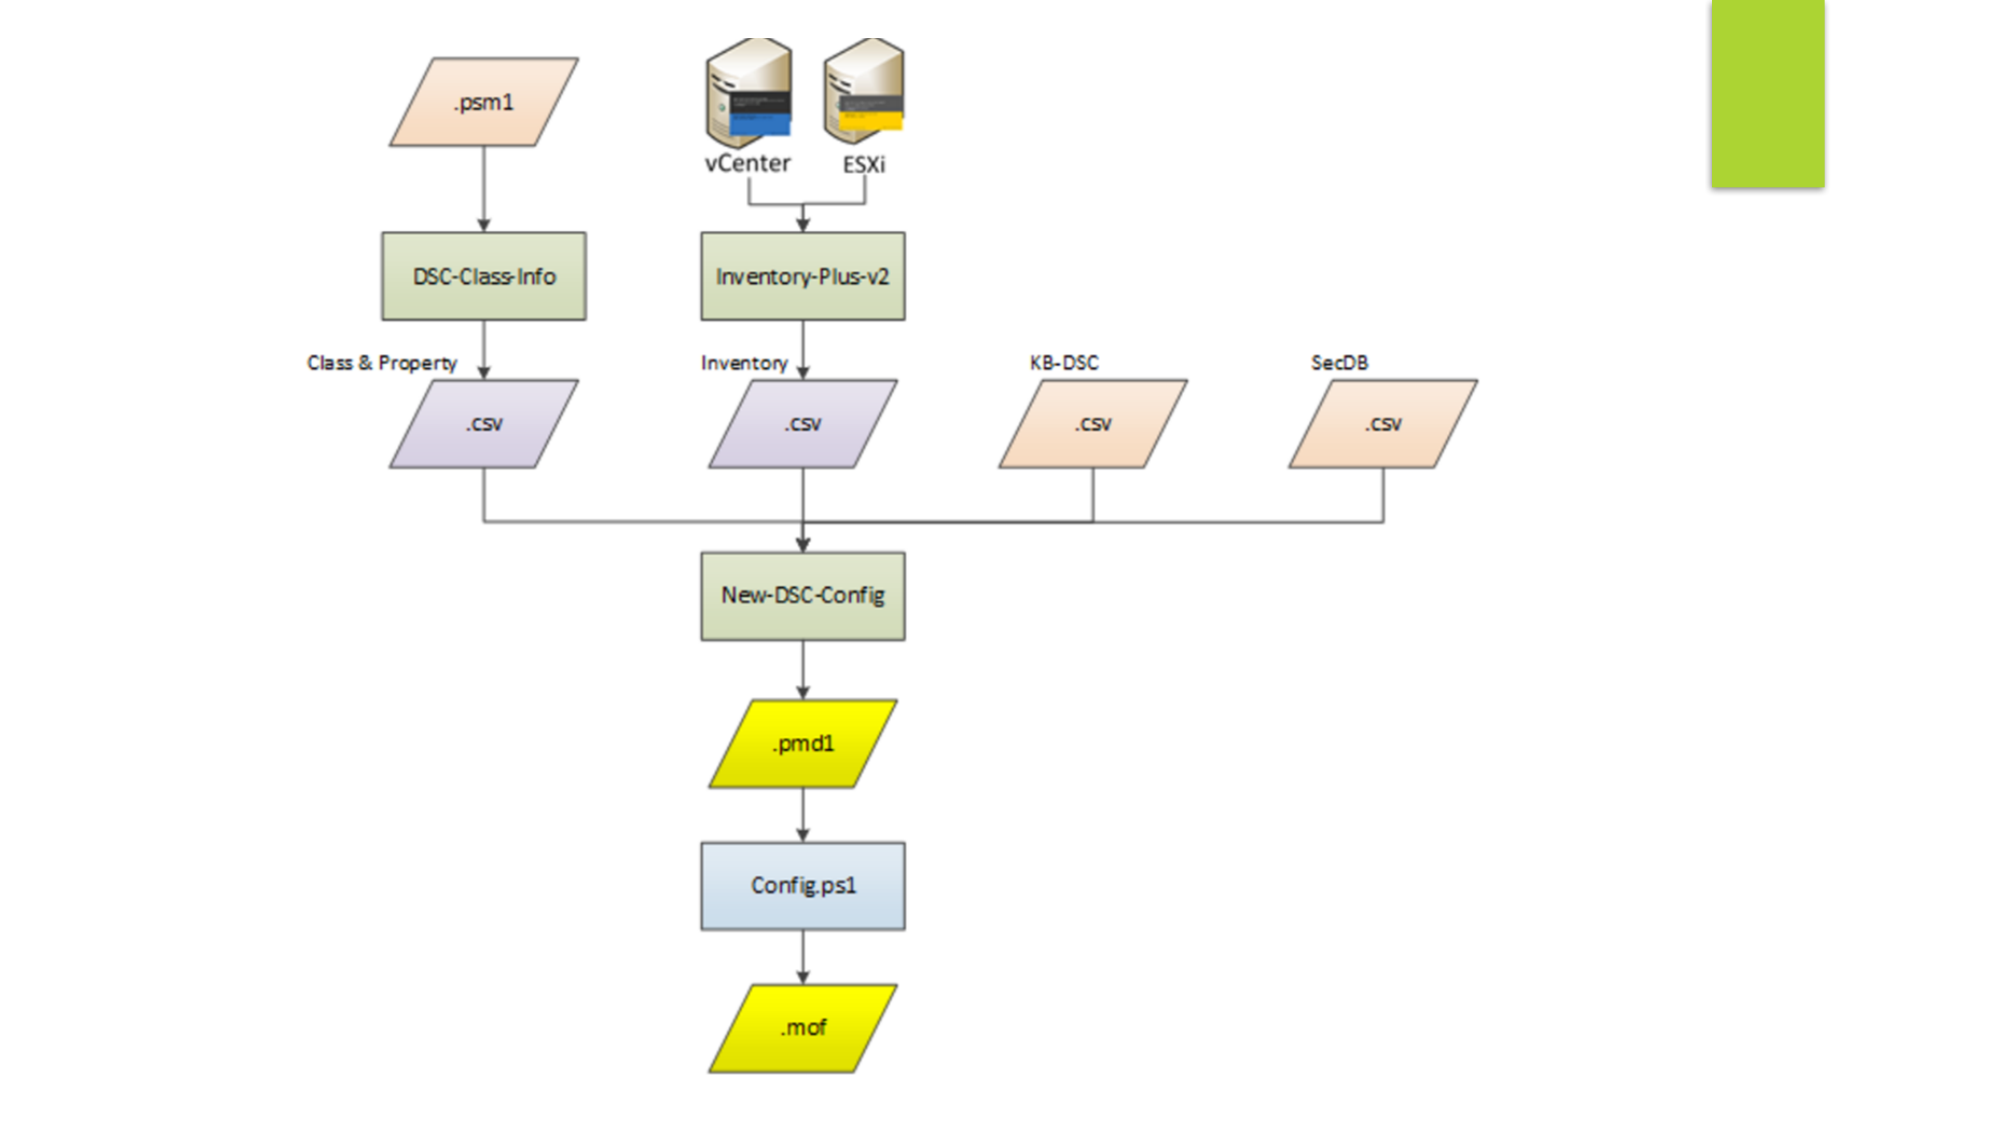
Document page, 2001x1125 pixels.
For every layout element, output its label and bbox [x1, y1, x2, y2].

picture [298, 38, 1487, 1090]
